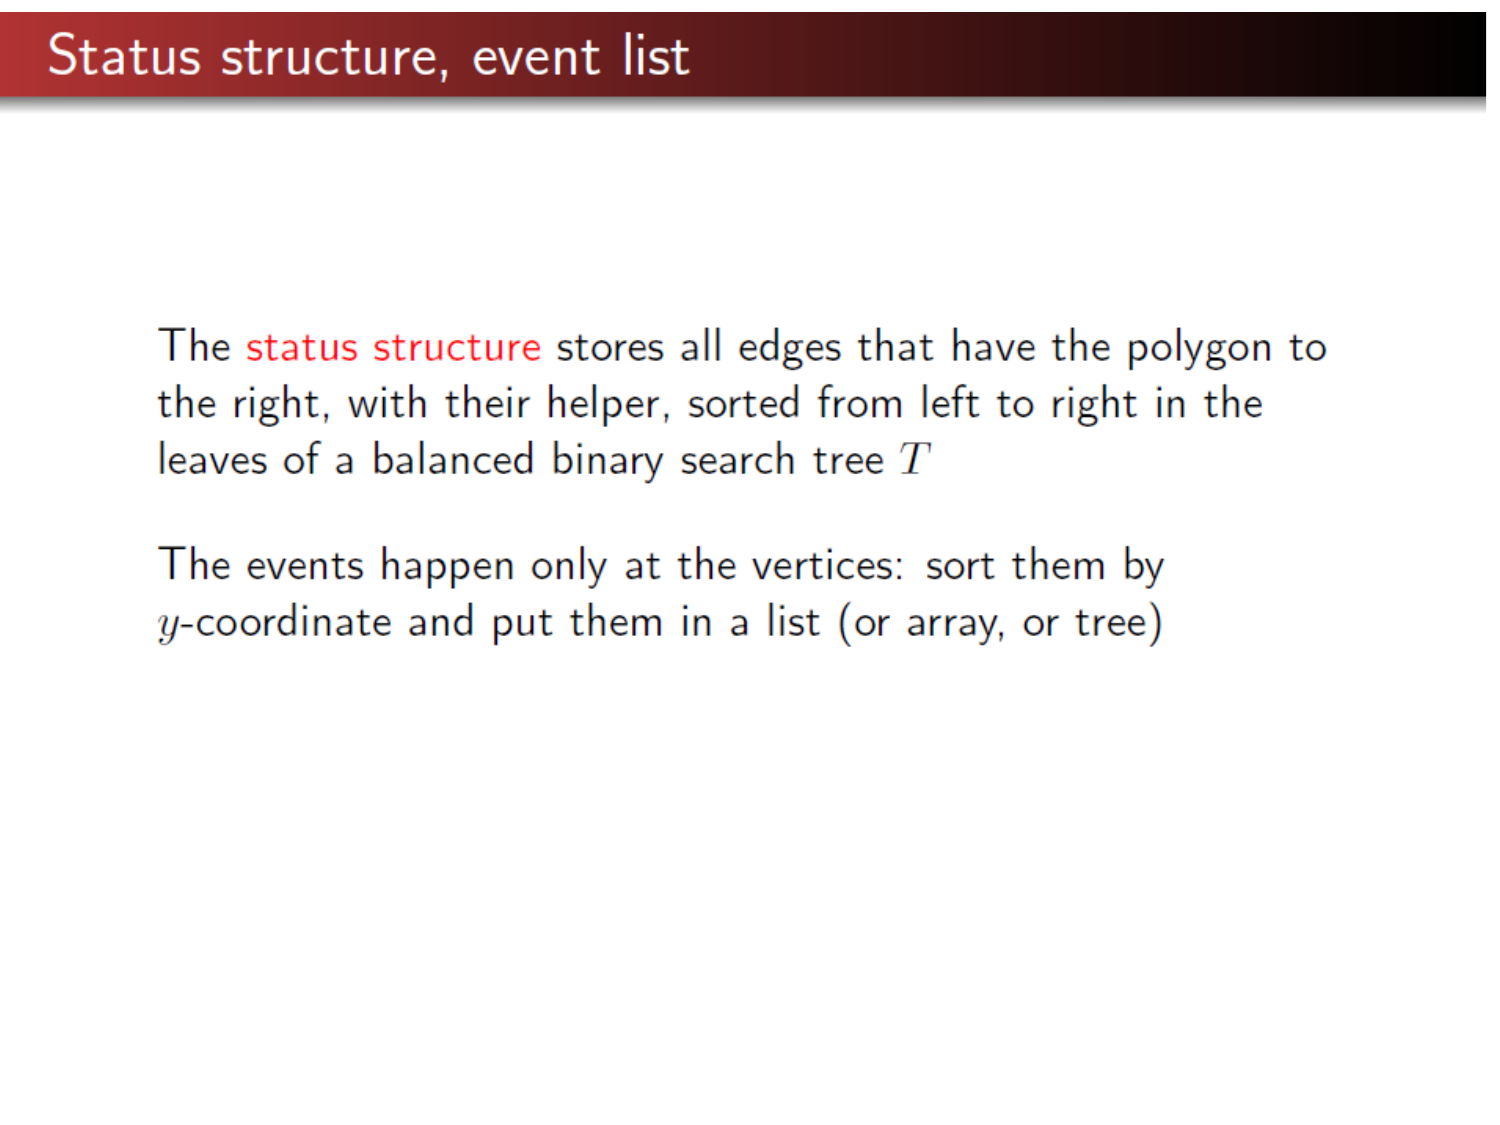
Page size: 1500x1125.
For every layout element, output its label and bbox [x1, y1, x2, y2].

picture [0, 12, 1487, 976]
